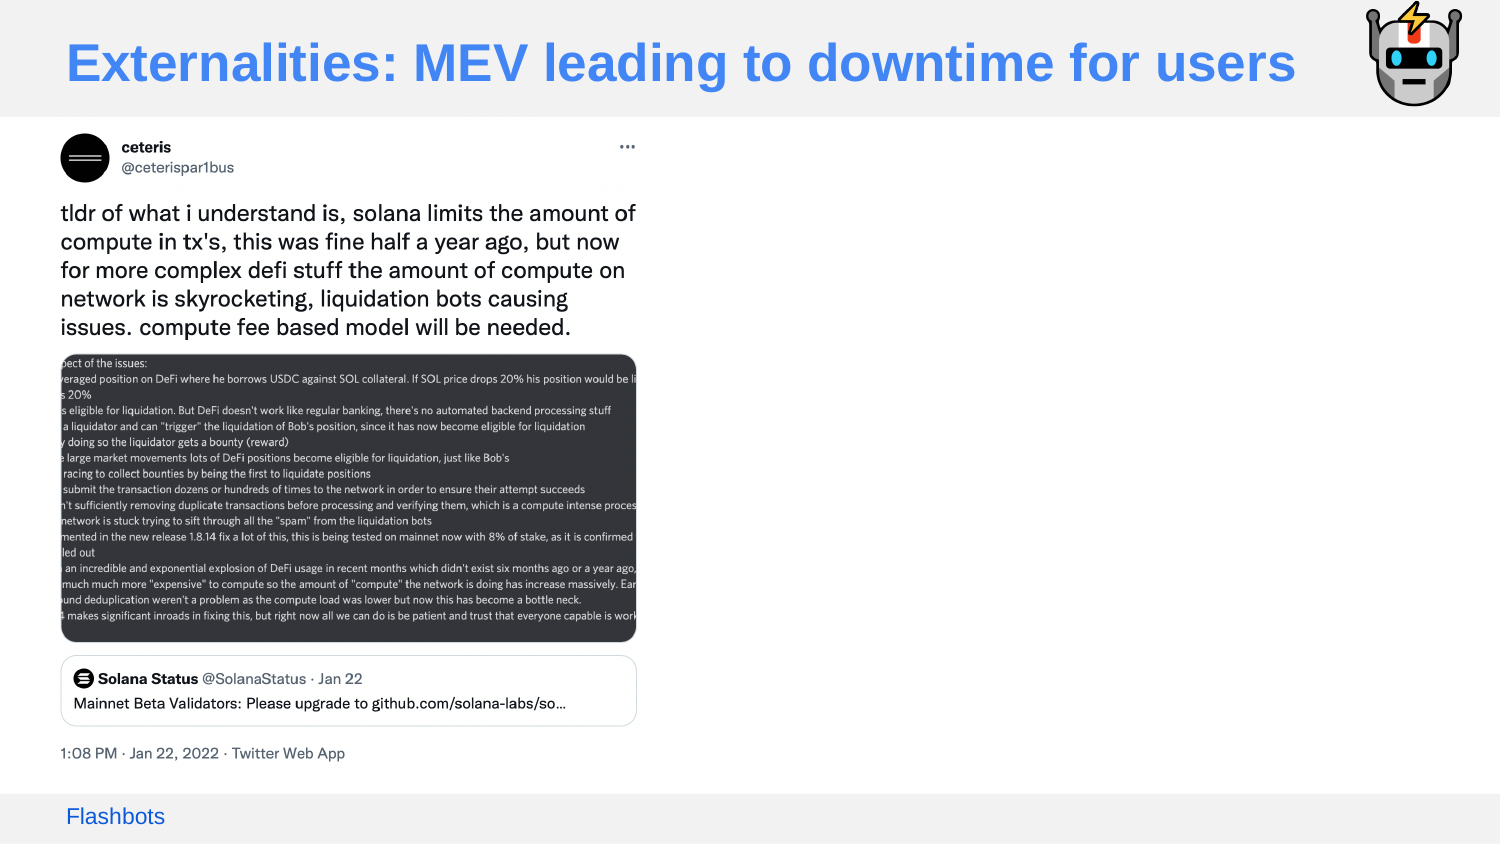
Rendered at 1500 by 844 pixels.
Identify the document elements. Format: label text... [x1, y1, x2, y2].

picture [1348, 0, 1480, 124]
picture [50, 119, 652, 772]
title Externalities: MEV leading to downtime for users [51, 13, 1449, 108]
